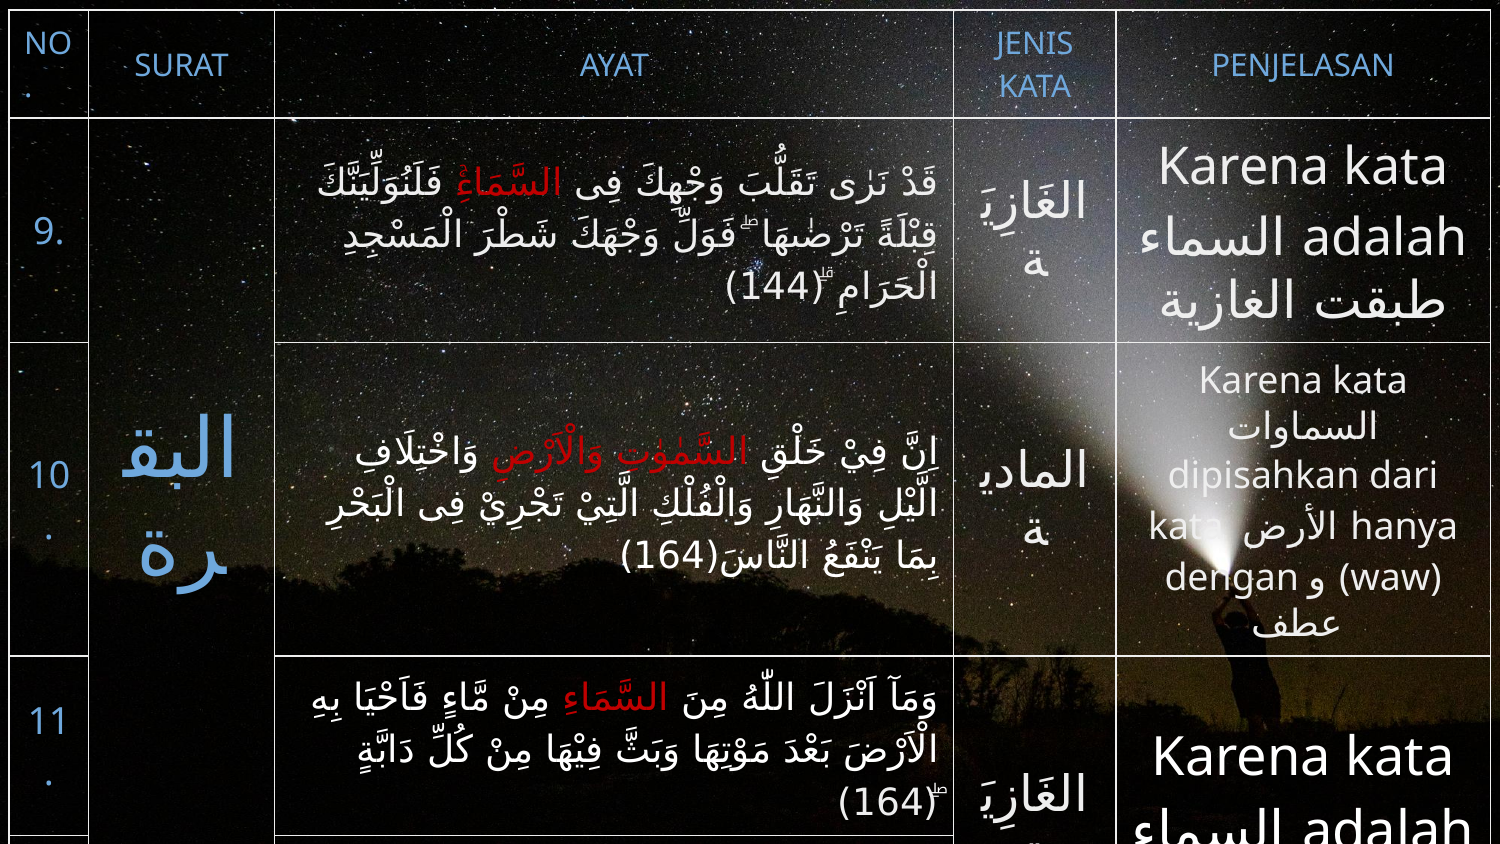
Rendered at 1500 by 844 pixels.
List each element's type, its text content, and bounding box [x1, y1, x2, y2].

table_cell الغَازِيَة [954, 657, 1115, 844]
table_cell 12. [10, 836, 88, 844]
table_cell قَدْ نَرٰى تَقَلُّبَ وَجْهِكَ فِى السَّمَاءِۚ فَلَنُوَلِّيَنَّكَ قِبْلَةً تَرْضٰىهَا ۖ فَوَلِّ وَجْهَكَ شَطْرَ الْمَسْجِدِ الْحَرَامِ ۗ(144) [275, 119, 953, 342]
picture [0, 0, 1500, 844]
table_cell 9. [10, 119, 88, 342]
table_cell البقرة [89, 119, 274, 844]
table_header AYAT [275, 11, 953, 117]
table_cell Karena kata السماوات dipisahkan dari kata الأرض hanya dengan و (waw) عطف [1117, 343, 1490, 655]
table_cell وَّتَصْرِيْفِ الرِّيٰحِ وَالسَّحَابِ الْمُسَخَّرِ بَيْنَ السَّمَاءِ وَالْاَرْضِ لَاٰيٰتٍ لِّقَوْمٍ يَّعْقِلُوْنَ (164) [275, 836, 953, 844]
table_cell اِنَّ فِيْ خَلْقِ السَّمٰوٰتِ وَالْاَرْضِ وَاخْتِلَافِ الَّيْلِ وَالنَّهَارِ وَالْفُلْكِ الَّتِيْ تَجْرِيْ فِى الْبَحْرِ بِمَا يَنْفَعُ النَّاسَ(164) [275, 343, 953, 655]
table_cell الغَازِيَة [954, 119, 1115, 342]
table_header PENJELASAN [1117, 11, 1490, 117]
table_cell المادية [954, 343, 1115, 655]
table_cell 11. [10, 657, 88, 835]
table_header SURAT [89, 11, 274, 117]
table_header NO. [10, 11, 88, 117]
table_cell 10. [10, 343, 88, 655]
table_cell Karena kata السماء adalah طبقت الغازية [1117, 657, 1490, 844]
table_cell Karena kata السماء adalah طبقت الغازية [1117, 119, 1490, 342]
table_cell وَمَآ اَنْزَلَ اللّٰهُ مِنَ السَّمَاءِ مِنْ مَّاءٍ فَاَحْيَا بِهِ الْاَرْضَ بَعْدَ مَوْتِهَا وَبَثَّ فِيْهَا مِنْ كُلِّ دَابَّةٍ ۖ(164) [275, 657, 953, 835]
table_header JENIS KATA [954, 11, 1115, 117]
